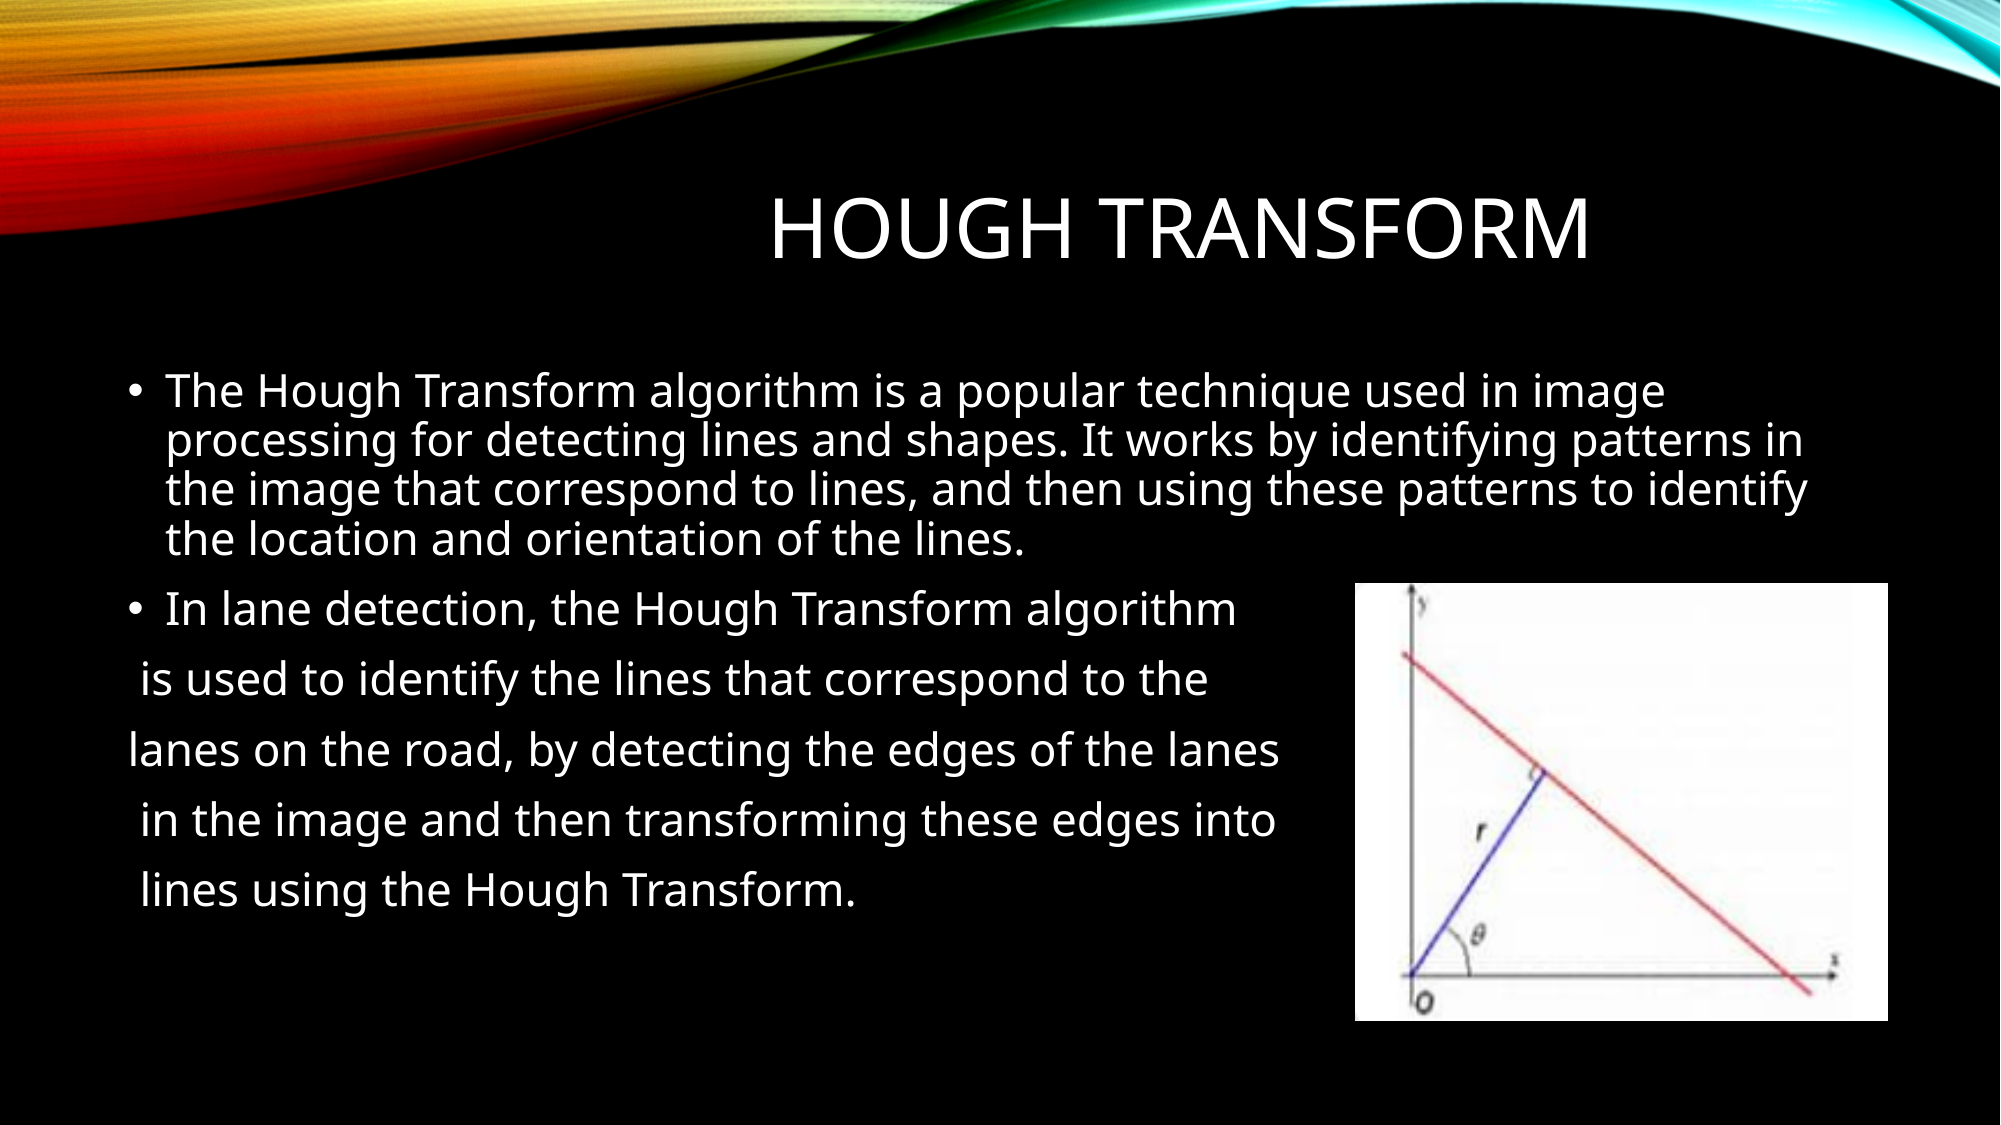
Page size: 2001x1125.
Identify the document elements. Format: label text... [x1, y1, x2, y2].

picture [0, 0, 2000, 237]
list The Hough Transform algorithm is a popular technique used in image processing for detecting lines and shapes. It works by identifying patterns in the image that correspond to lines, and then using these patterns to identify the location and orientation of the lines. In lane detection, the Hough Transform algorithm is used to identify the lines that correspond to the lanes on the road, by detecting the edges of the lanes in the image and then transforming these edges into lines using the Hough Transform. [112, 360, 1888, 1021]
picture [1355, 583, 1888, 1021]
title HOUGH TRANSFORM [474, 125, 1888, 338]
